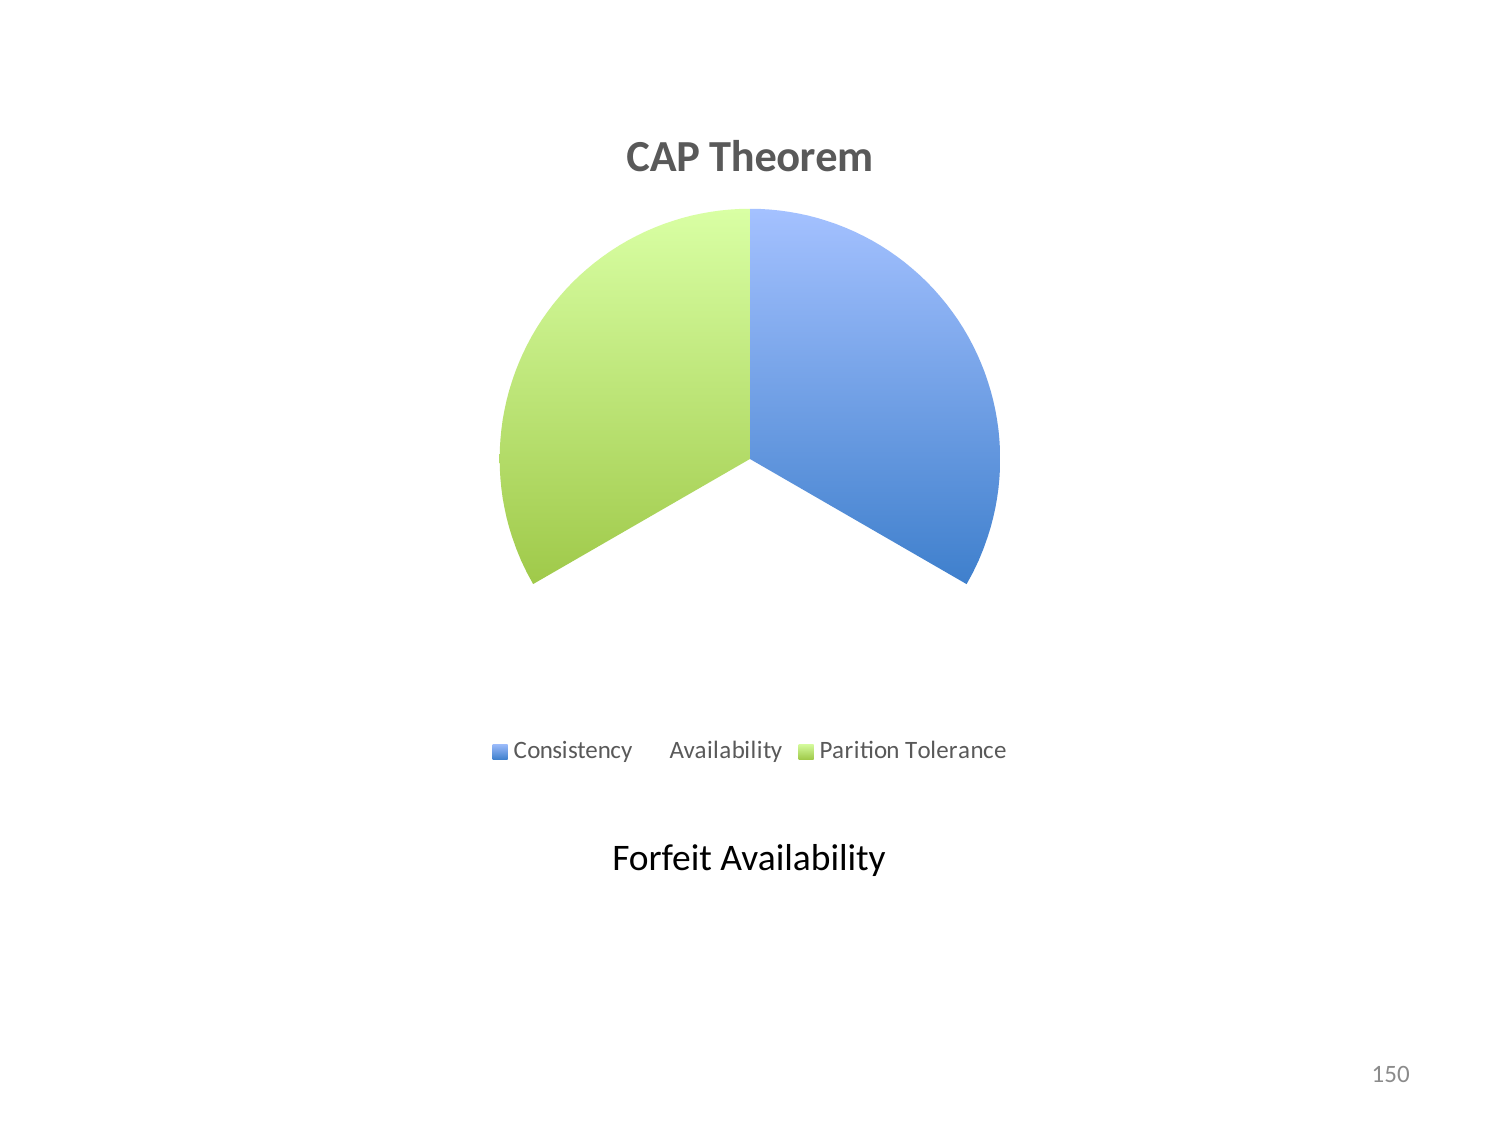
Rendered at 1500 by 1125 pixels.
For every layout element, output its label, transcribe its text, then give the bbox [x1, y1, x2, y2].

slide_number 150 [1074, 1042, 1425, 1103]
text_box Forfeit Availability [273, 825, 1225, 886]
chart [249, 103, 1251, 771]
